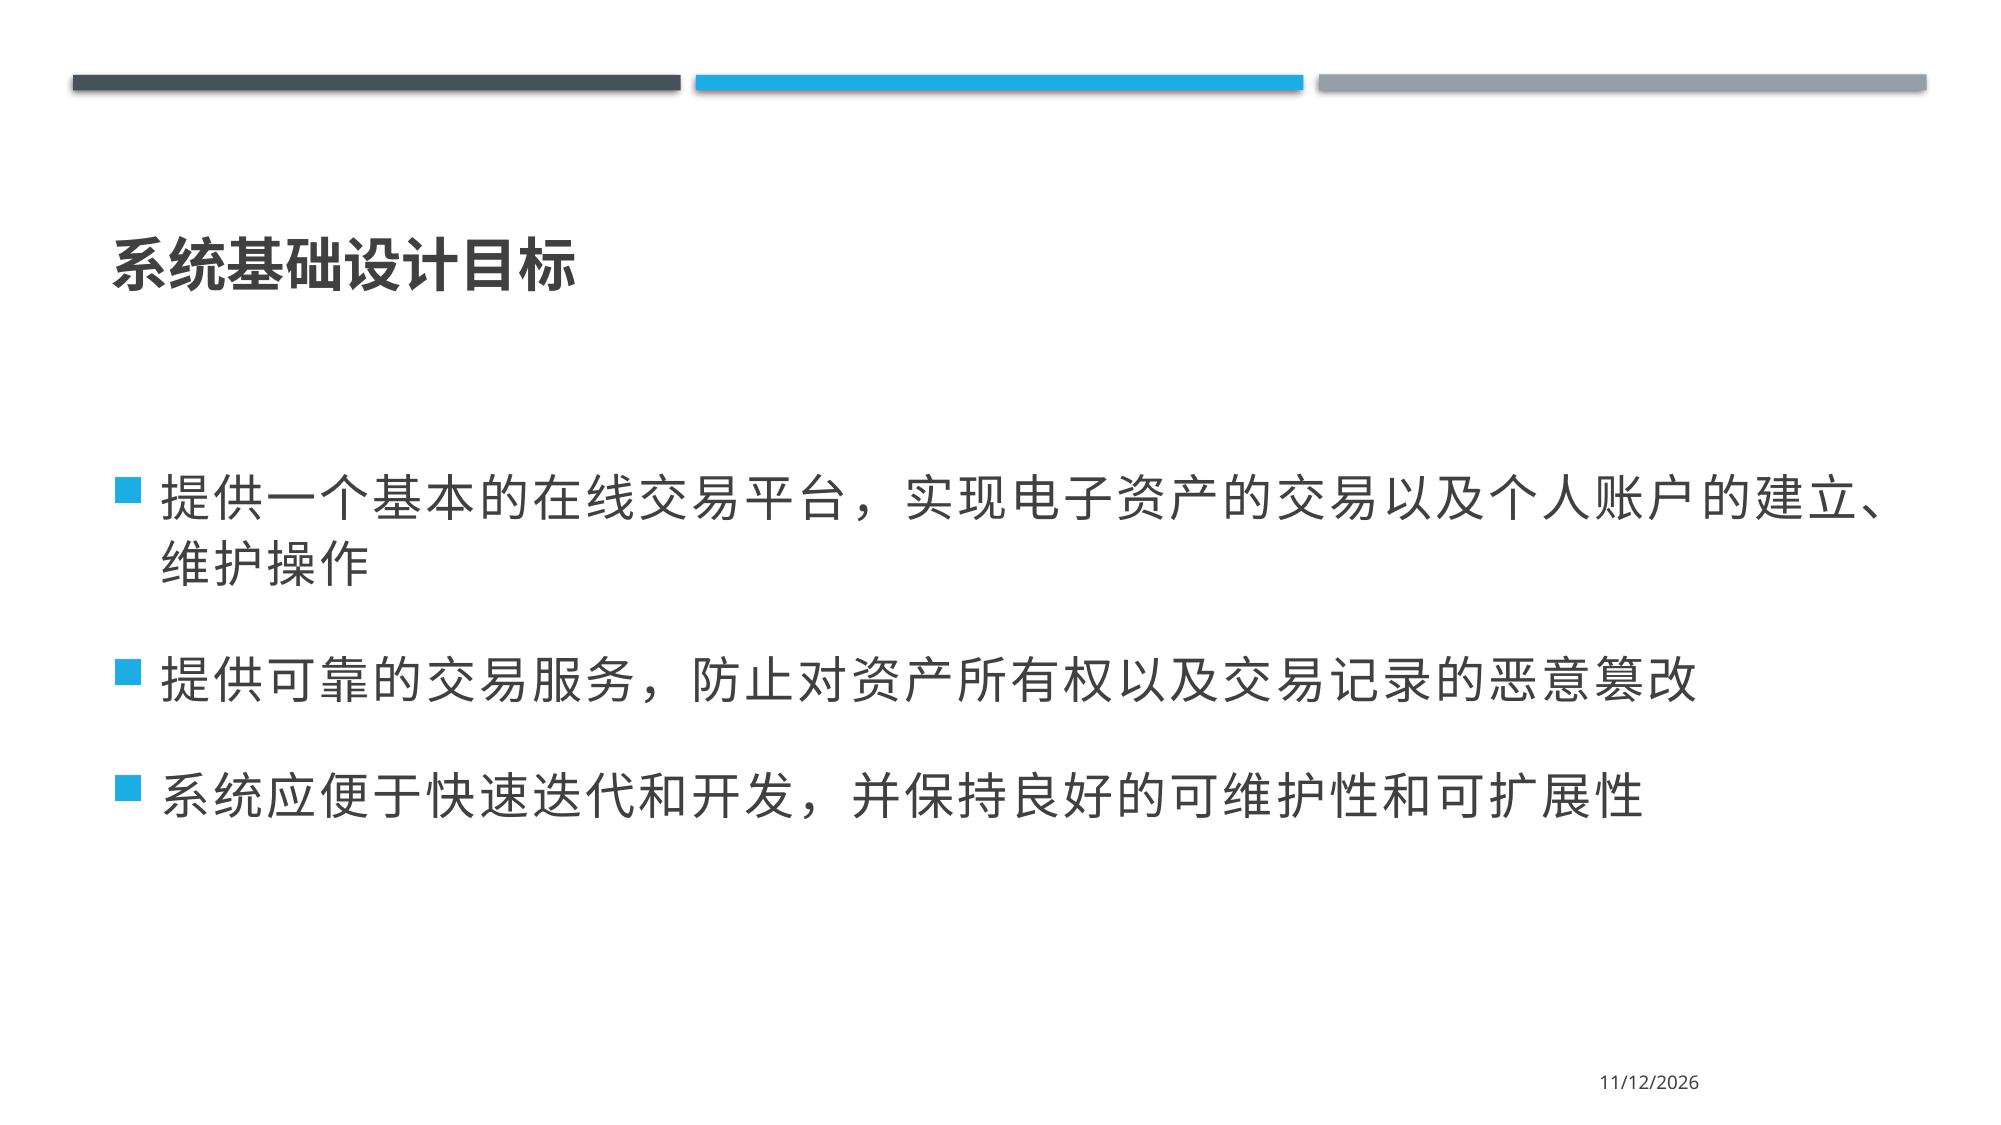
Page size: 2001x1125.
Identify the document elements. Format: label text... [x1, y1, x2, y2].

title 系统基础设计目标 [95, 111, 1905, 307]
list 提供一个基本的在线交易平台，实现电子资产的交易以及个人账户的建立、维护操作 提供可靠的交易服务，防止对资产所有权以及交易记录的恶意篡改 系统应便于快速迭代和开发，并保持良好的可维护性和可扩展性 [95, 383, 1905, 981]
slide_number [1247, 1053, 1715, 1114]
